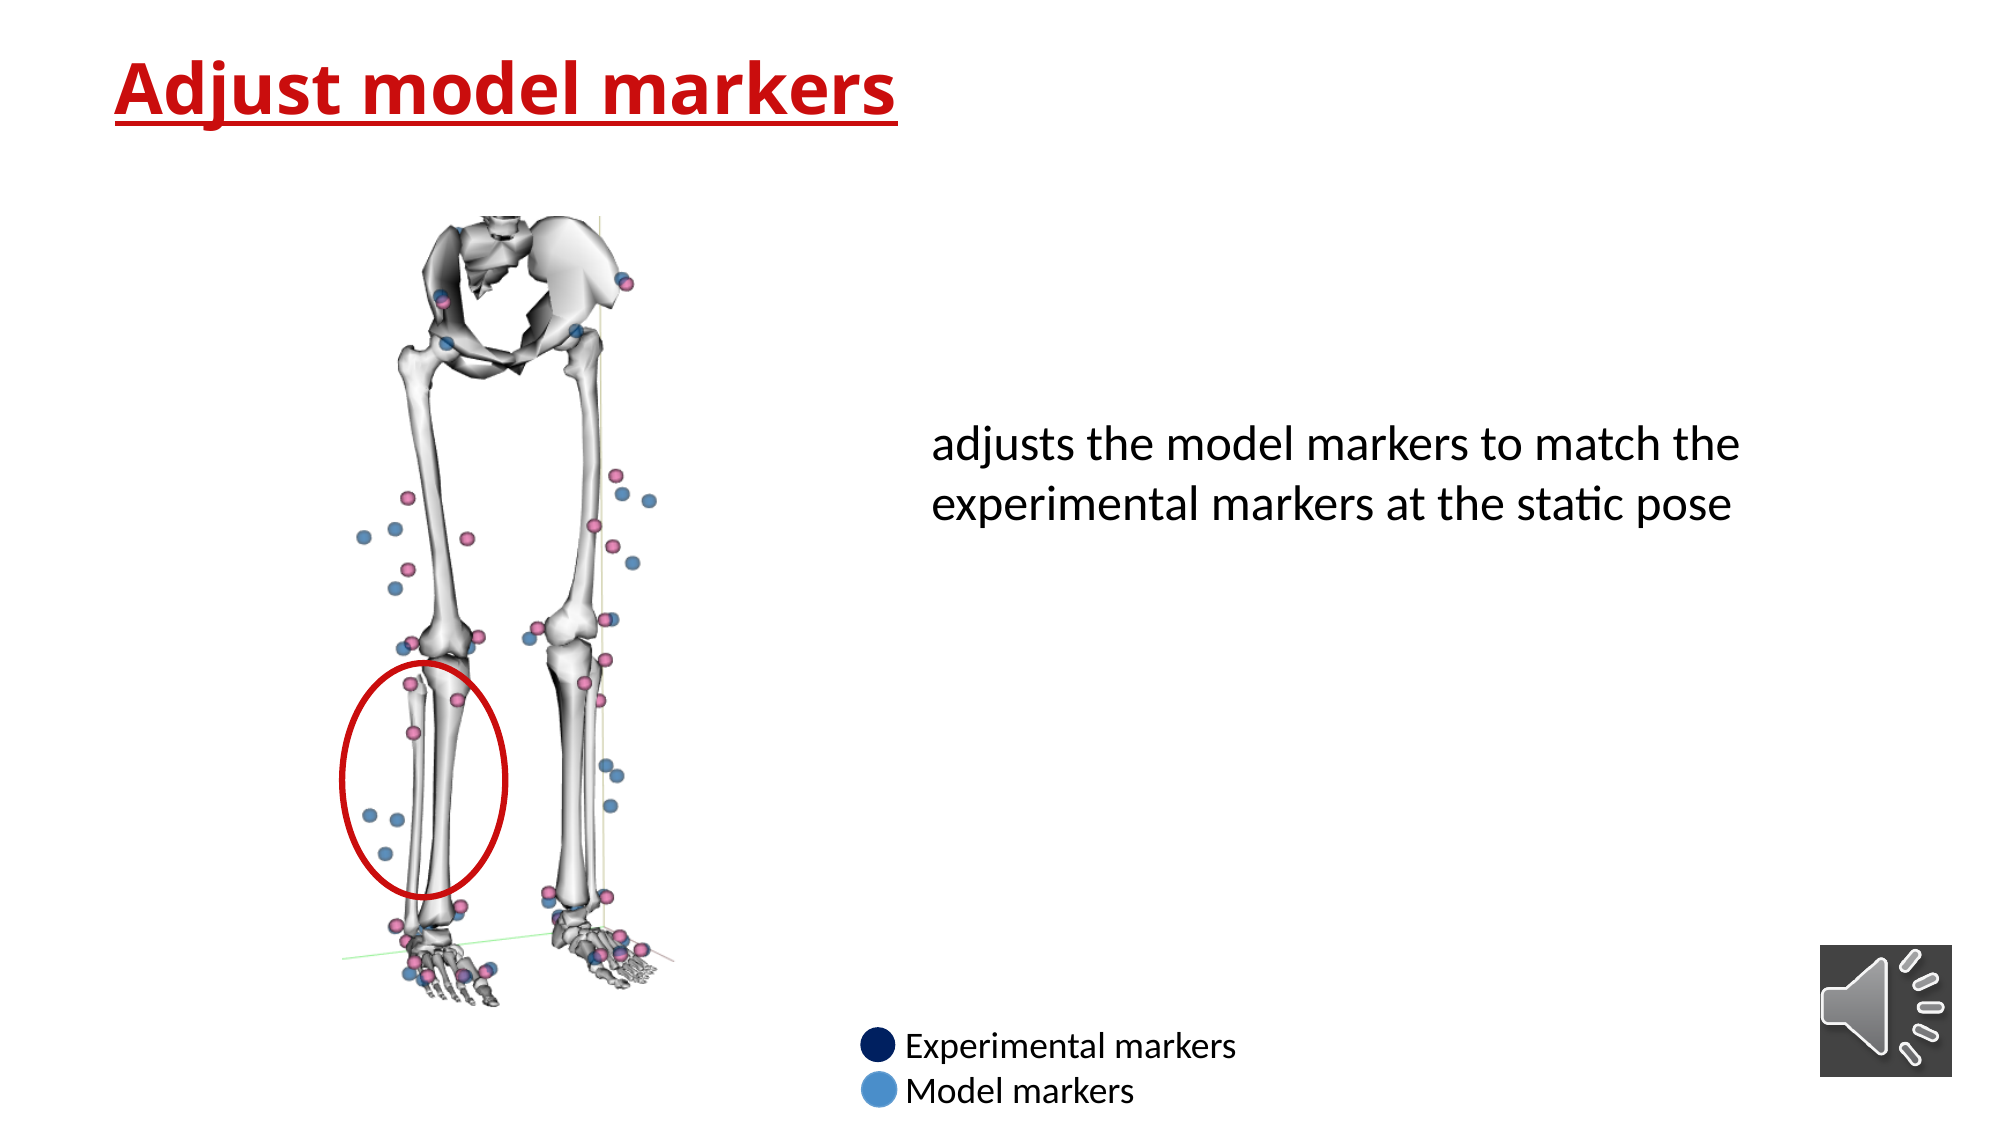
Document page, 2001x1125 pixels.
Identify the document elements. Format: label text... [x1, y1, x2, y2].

text_box adjusts the model markers to match the experimental markers at the static pose [916, 403, 1917, 539]
text_box [860, 1027, 896, 1063]
text_box Adjust model markers [99, 48, 1917, 125]
text_box Experimental markers Model markers [890, 1013, 1298, 1119]
text_box [861, 1071, 890, 1107]
picture [1819, 944, 1953, 1078]
picture [342, 216, 679, 1027]
